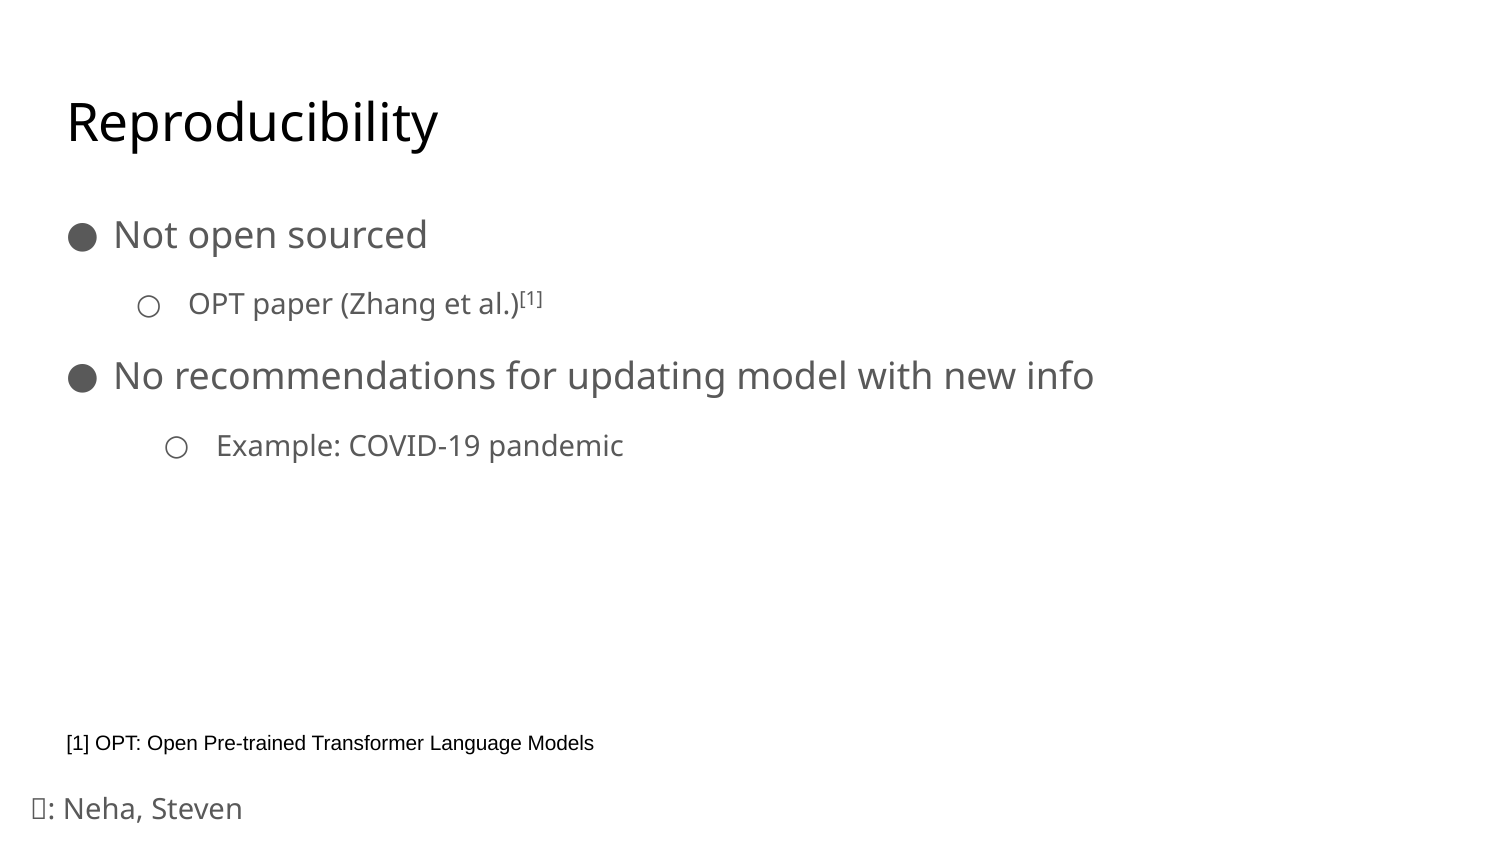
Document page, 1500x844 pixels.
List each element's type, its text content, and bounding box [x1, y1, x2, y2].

list Not open sourced OPT paper (Zhang et al.)[1] No recommendations for updating model with new info Example: COVID-19 pandemic [51, 189, 1449, 750]
text_box [1] OPT: Open Pre-trained Transformer Language Models [51, 722, 1034, 762]
list 🔎: Neha, Steven [15, 770, 533, 844]
title Reproducibility [51, 72, 1449, 167]
